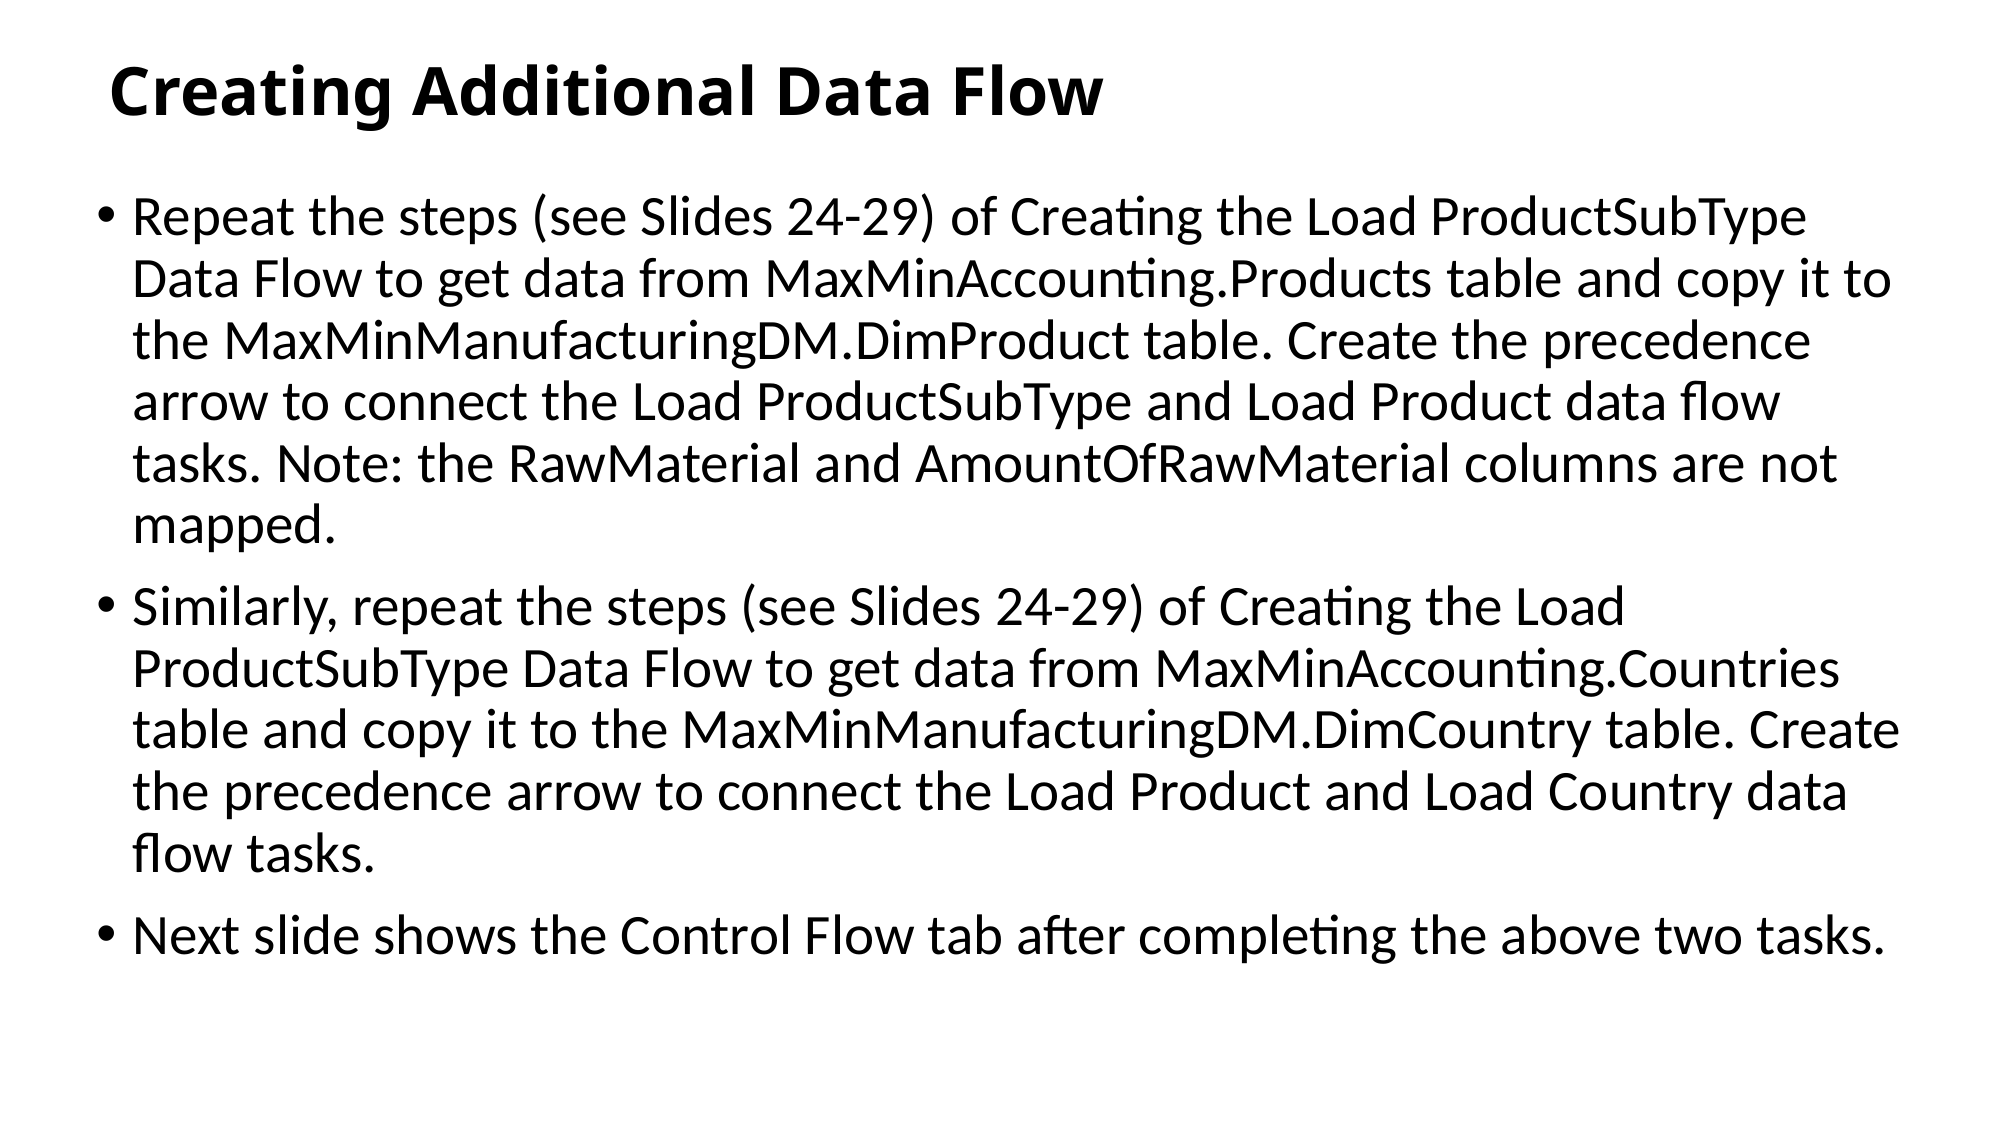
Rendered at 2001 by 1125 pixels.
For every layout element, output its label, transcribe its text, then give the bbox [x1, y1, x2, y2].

title Creating Additional Data Flow [93, 34, 1908, 154]
list Repeat the steps (see Slides 24-29) of Creating the Load ProductSubType Data Flow to get data from MaxMinAccounting.Products table and copy it to the MaxMinManufacturingDM.DimProduct table. Create the precedence arrow to connect the Load ProductSubType and Load Product data flow tasks. Note: the RawMaterial and AmountOfRawMaterial columns are not mapped. Similarly, repeat the steps (see Slides 24-29) of Creating the Load ProductSubType Data Flow to get data from MaxMinAccounting.Countries table and copy it to the MaxMinManufacturingDM.DimCountry table. Create the precedence arrow to connect the Load Product and Load Country data flow tasks. Next slide shows the Control Flow tab after completing the above two tasks. [81, 179, 1924, 1029]
